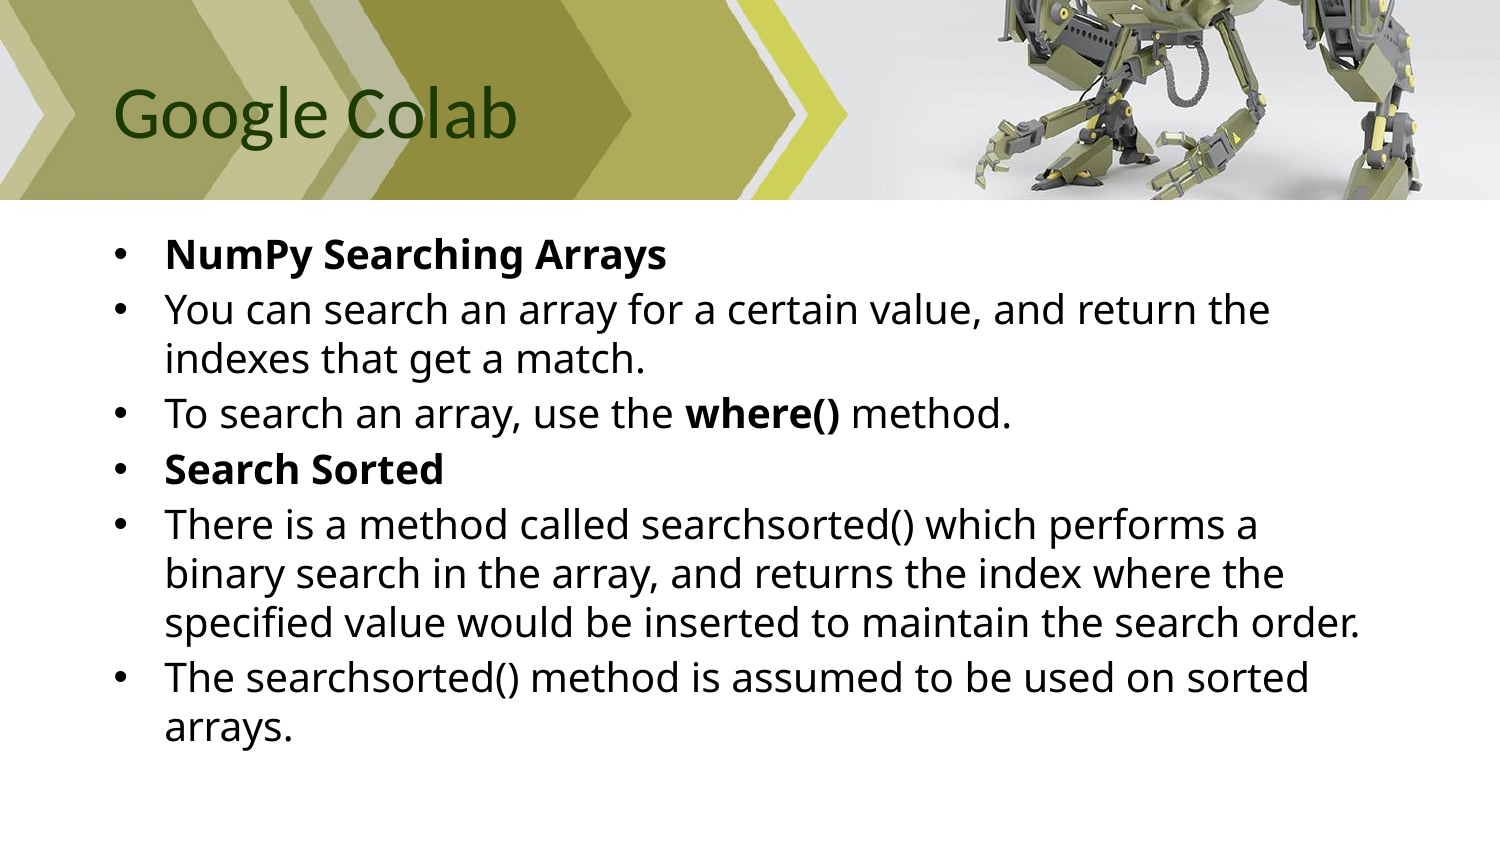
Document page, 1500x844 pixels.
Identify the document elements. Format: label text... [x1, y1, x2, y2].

list NumPy Searching Arrays You can search an array for a certain value, and return the indexes that get a match. To search an array, use the where() method. Search Sorted There is a method called searchsorted() which performs a binary search in the array, and returns the index where the specified value would be inserted to maintain the search order. The searchsorted() method is assumed to be used on sorted arrays. [98, 221, 1402, 798]
picture [0, 0, 1500, 844]
title Google Colab [98, 46, 1402, 172]
